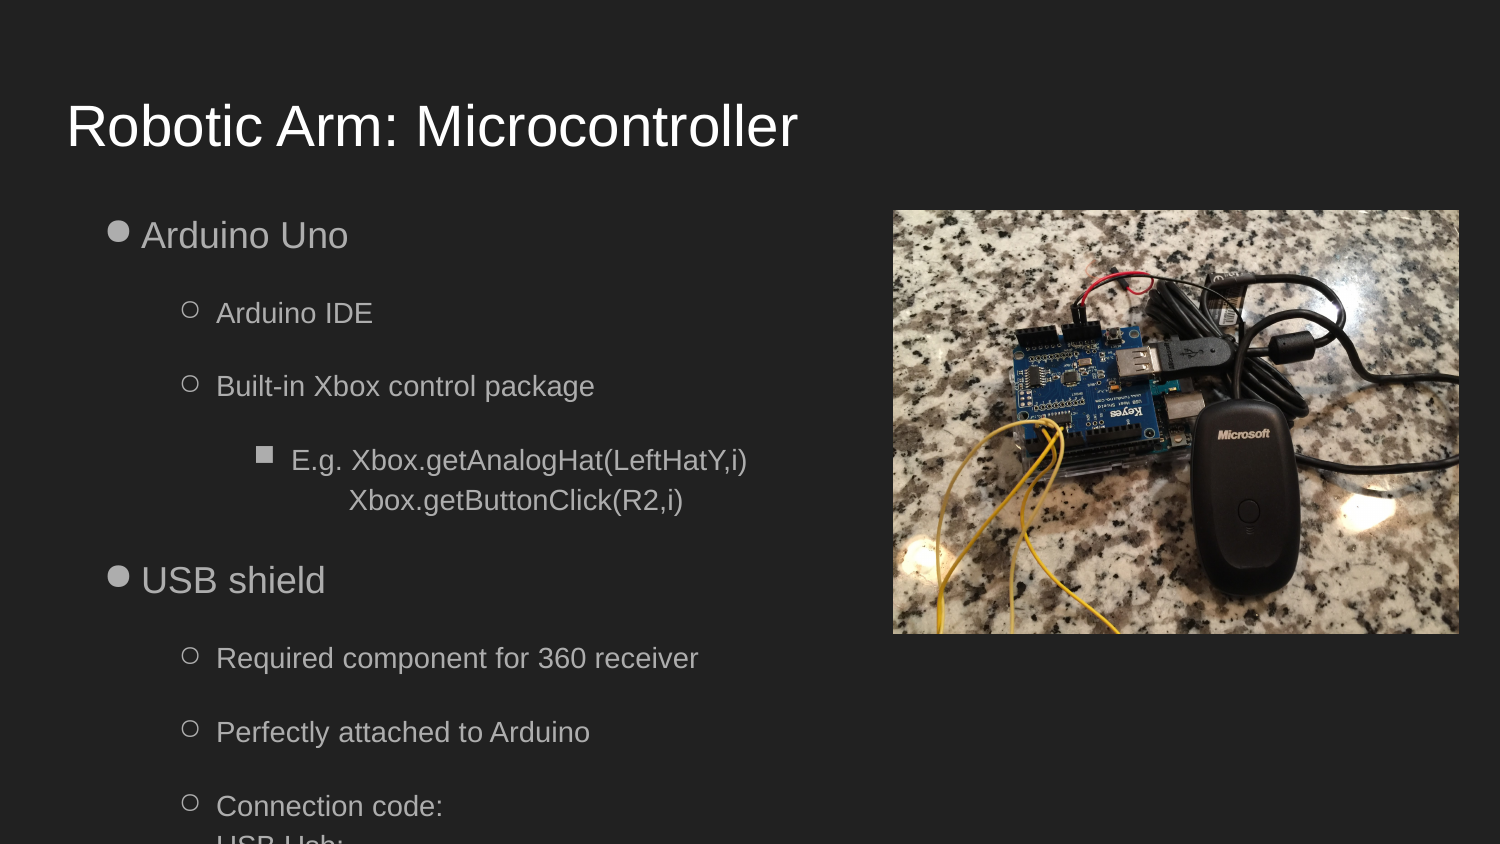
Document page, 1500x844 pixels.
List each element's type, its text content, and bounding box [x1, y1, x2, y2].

picture [893, 209, 1459, 634]
list Arduino Uno Arduino IDE Built-in Xbox control package E.g. Xbox.getAnalogHat(LeftHatY,i) Xbox.getButtonClick(R2,i) USB shield Required component for 360 receiver Perfectly attached to Arduino Connection code: USB Usb; XBOXRECV Xbox(&Usb); [51, 189, 1449, 750]
title Robotic Arm: Microcontroller [51, 72, 1449, 167]
